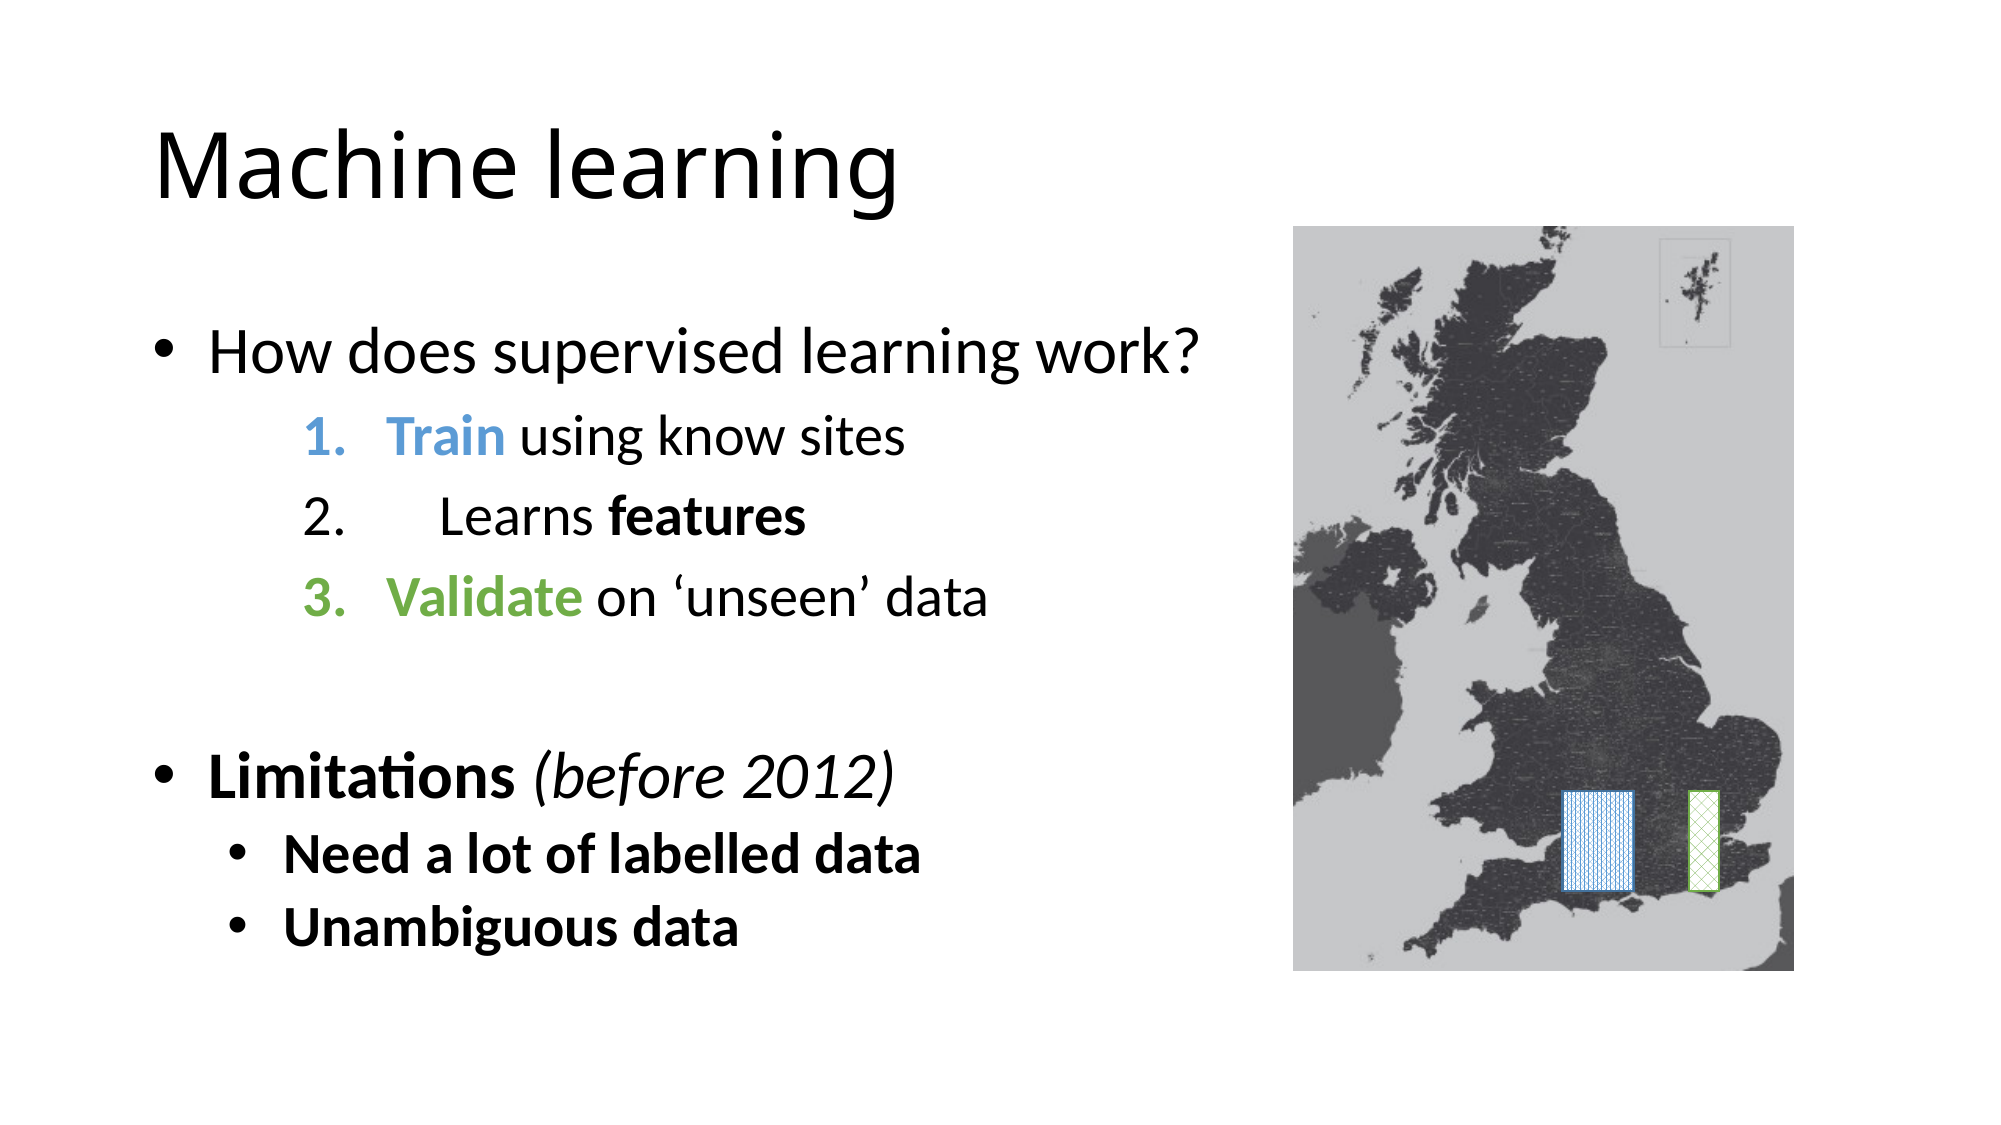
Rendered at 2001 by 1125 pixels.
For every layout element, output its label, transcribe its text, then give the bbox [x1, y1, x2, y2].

title Machine learning [137, 59, 1863, 278]
picture [1293, 226, 1794, 971]
list How does supervised learning work? Train using know sites Learns features Validate on ‘unseen’ data Limitations (before 2012) Need a lot of labelled data Unambiguous data [137, 299, 1863, 1014]
